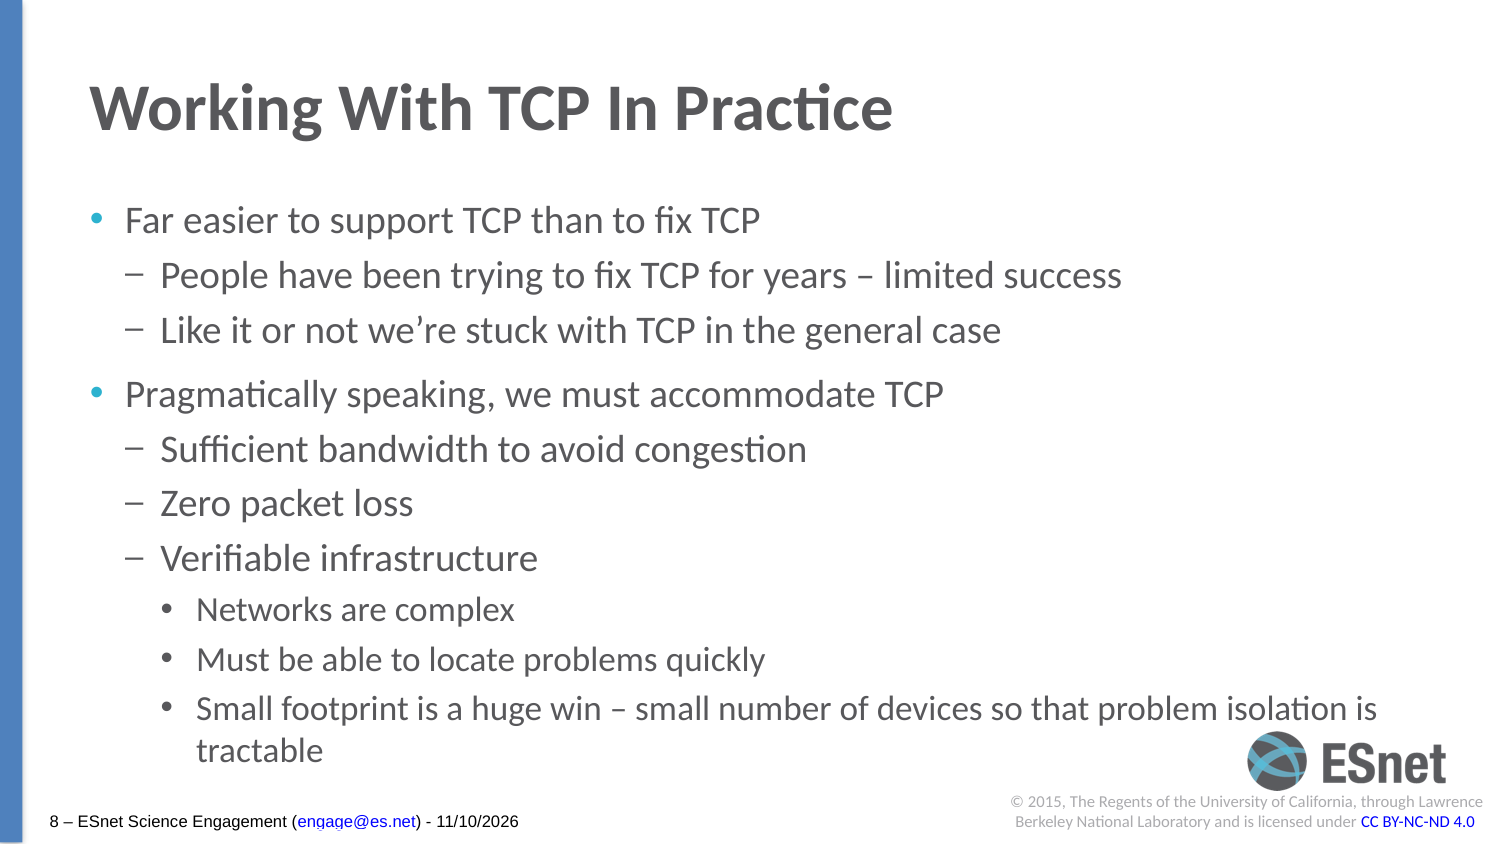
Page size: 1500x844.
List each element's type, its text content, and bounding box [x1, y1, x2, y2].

text_box © 2015, The Regents of the University of California, through Lawrence Berkeley National Laboratory and is licensed under CC BY-NC-ND 4.0 [994, 786, 1500, 838]
text_box <number> – ESnet Science Engagement (engage@es.net) - 06/01/2018 [34, 810, 567, 833]
picture [1247, 731, 1446, 786]
text_box Far easier to support TCP than to fix TCP People have been trying to fix TCP for years – limited success Like it or not we’re stuck with TCP in the general case Pragmatically speaking, we must accommodate TCP Sufficient bandwidth to avoid congestion Zero packet loss Verifiable infrastructure Networks are complex Must be able to locate problems quickly Small footprint is a huge win – small number of devices so that problem isolation is tractable [75, 186, 1425, 782]
text_box Working With TCP In Practice [75, 33, 1425, 175]
